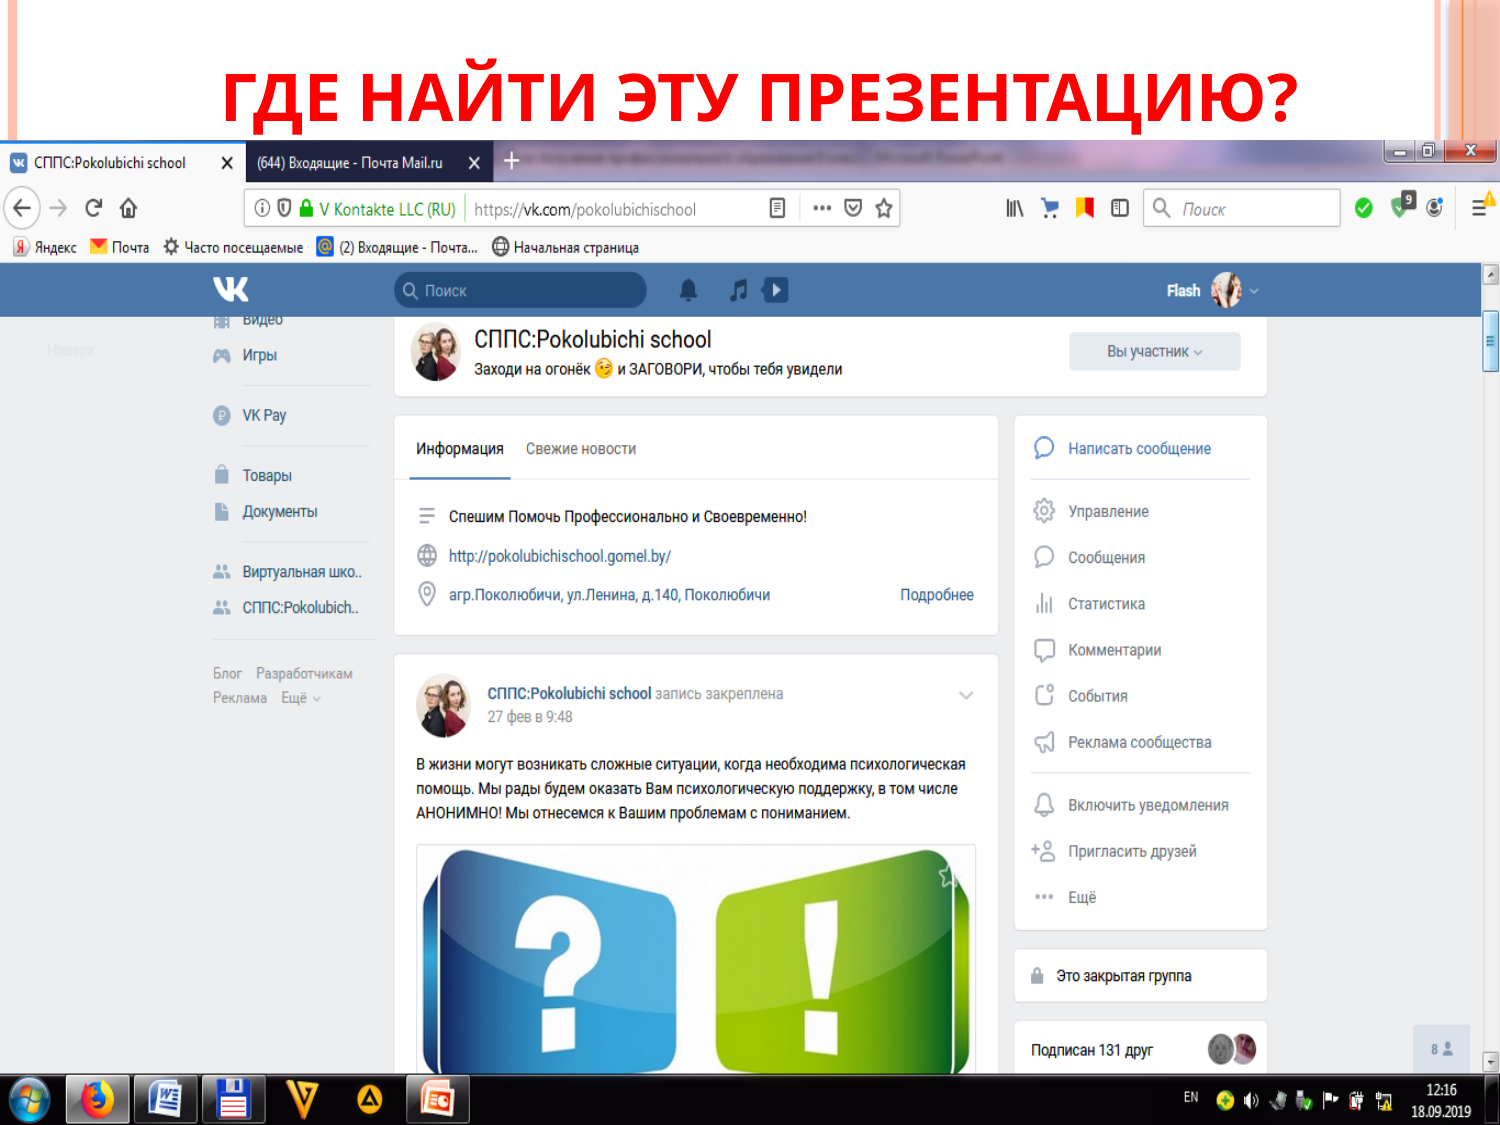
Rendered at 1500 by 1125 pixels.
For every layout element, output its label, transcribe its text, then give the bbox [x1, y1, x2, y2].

picture [0, 140, 1500, 1125]
title Где найти эту презентацию? [70, 0, 1449, 137]
